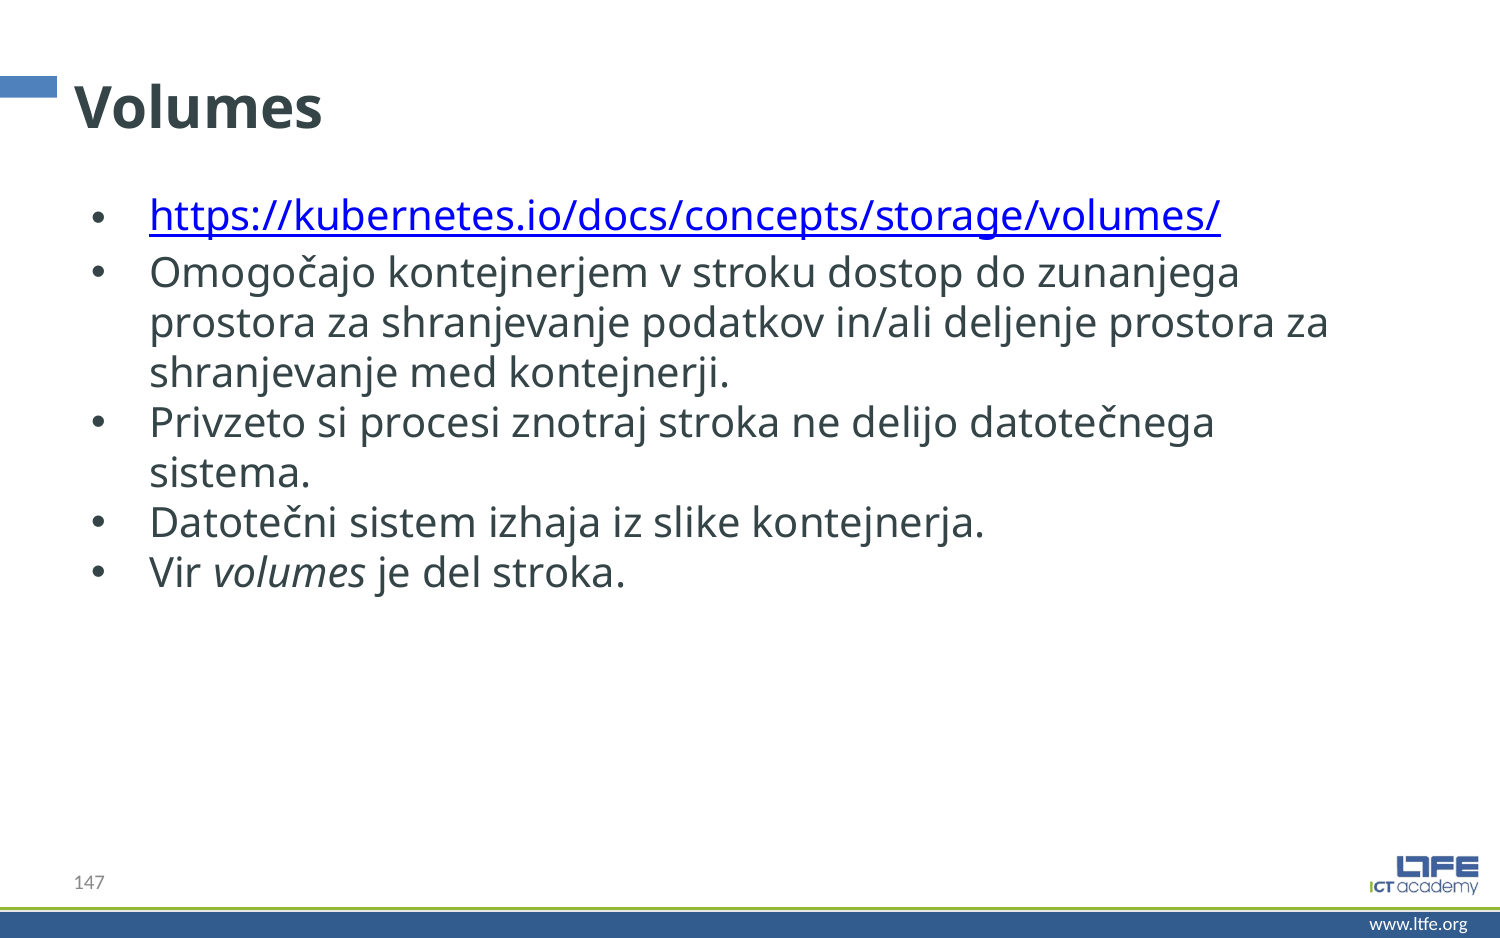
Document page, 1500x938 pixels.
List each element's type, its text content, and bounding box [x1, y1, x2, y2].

list https://kubernetes.io/docs/concepts/storage/volumes/ Omogočajo kontejnerjem v stroku dostop do zunanjega prostora za shranjevanje podatkov in/ali deljenje prostora za shranjevanje med kontejnerji. Privzeto si procesi znotraj stroka ne delijo datotečnega sistema. Datotečni sistem izhaja iz slike kontejnerja. Vir volumes je del stroka. [59, 181, 1392, 831]
title Volumes [59, 75, 1410, 179]
slide_number 147 [58, 856, 199, 907]
picture [0, 0, 1500, 938]
